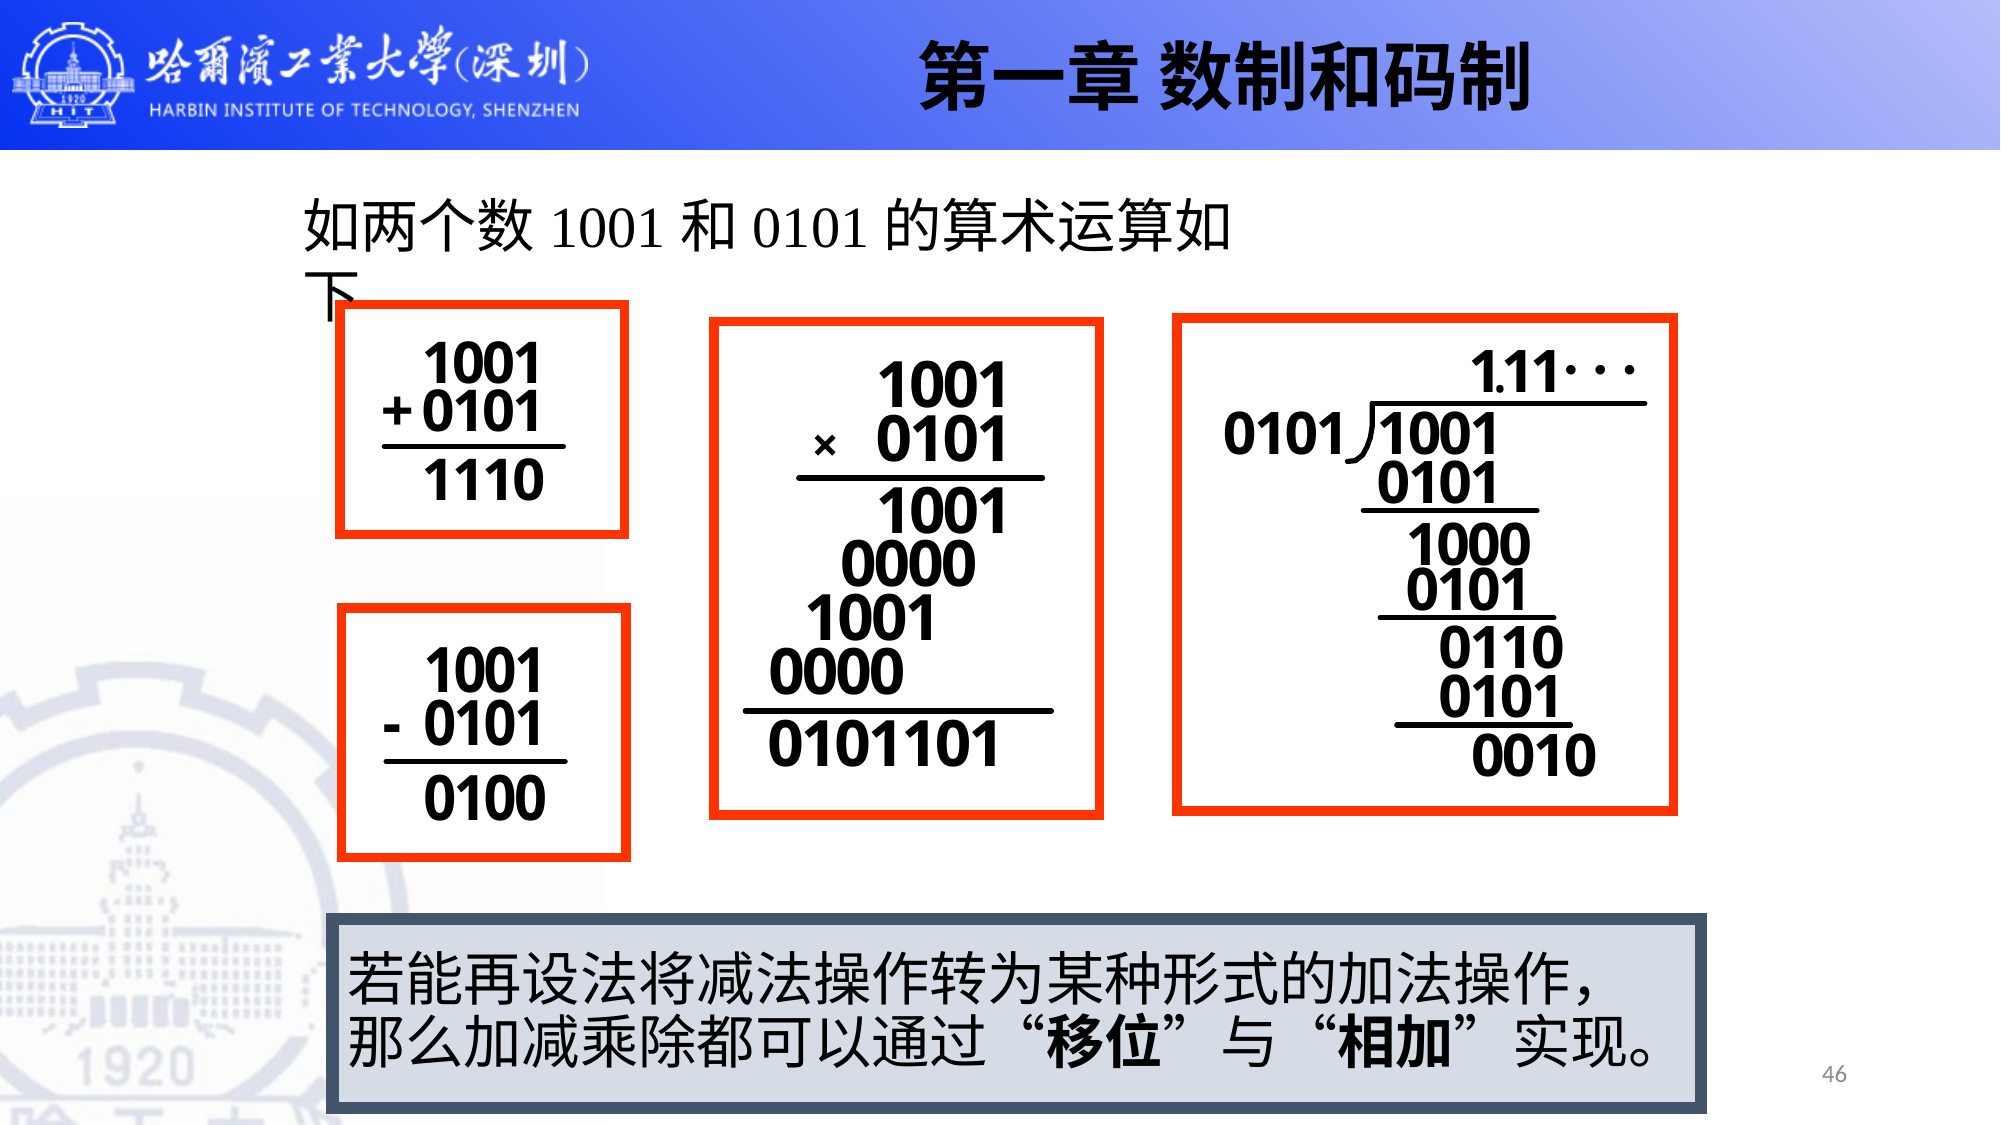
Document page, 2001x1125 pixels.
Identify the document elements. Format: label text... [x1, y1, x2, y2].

text_box 第一章 数制和码制 [681, 11, 1769, 149]
text_box 若能再设法将减法操作转为某种形式的加法操作，那么加减乘除都可以通过“移位”与“相加”实现。 [332, 918, 1701, 1109]
picture [0, 498, 605, 1125]
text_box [346, 612, 622, 853]
slide_number 46 [1412, 1042, 1863, 1103]
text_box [344, 308, 620, 531]
picture [12, 22, 588, 128]
text_box 如两个数1001和0101的算术运算如下 [287, 182, 1288, 337]
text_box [1181, 322, 1669, 807]
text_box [718, 326, 1095, 811]
